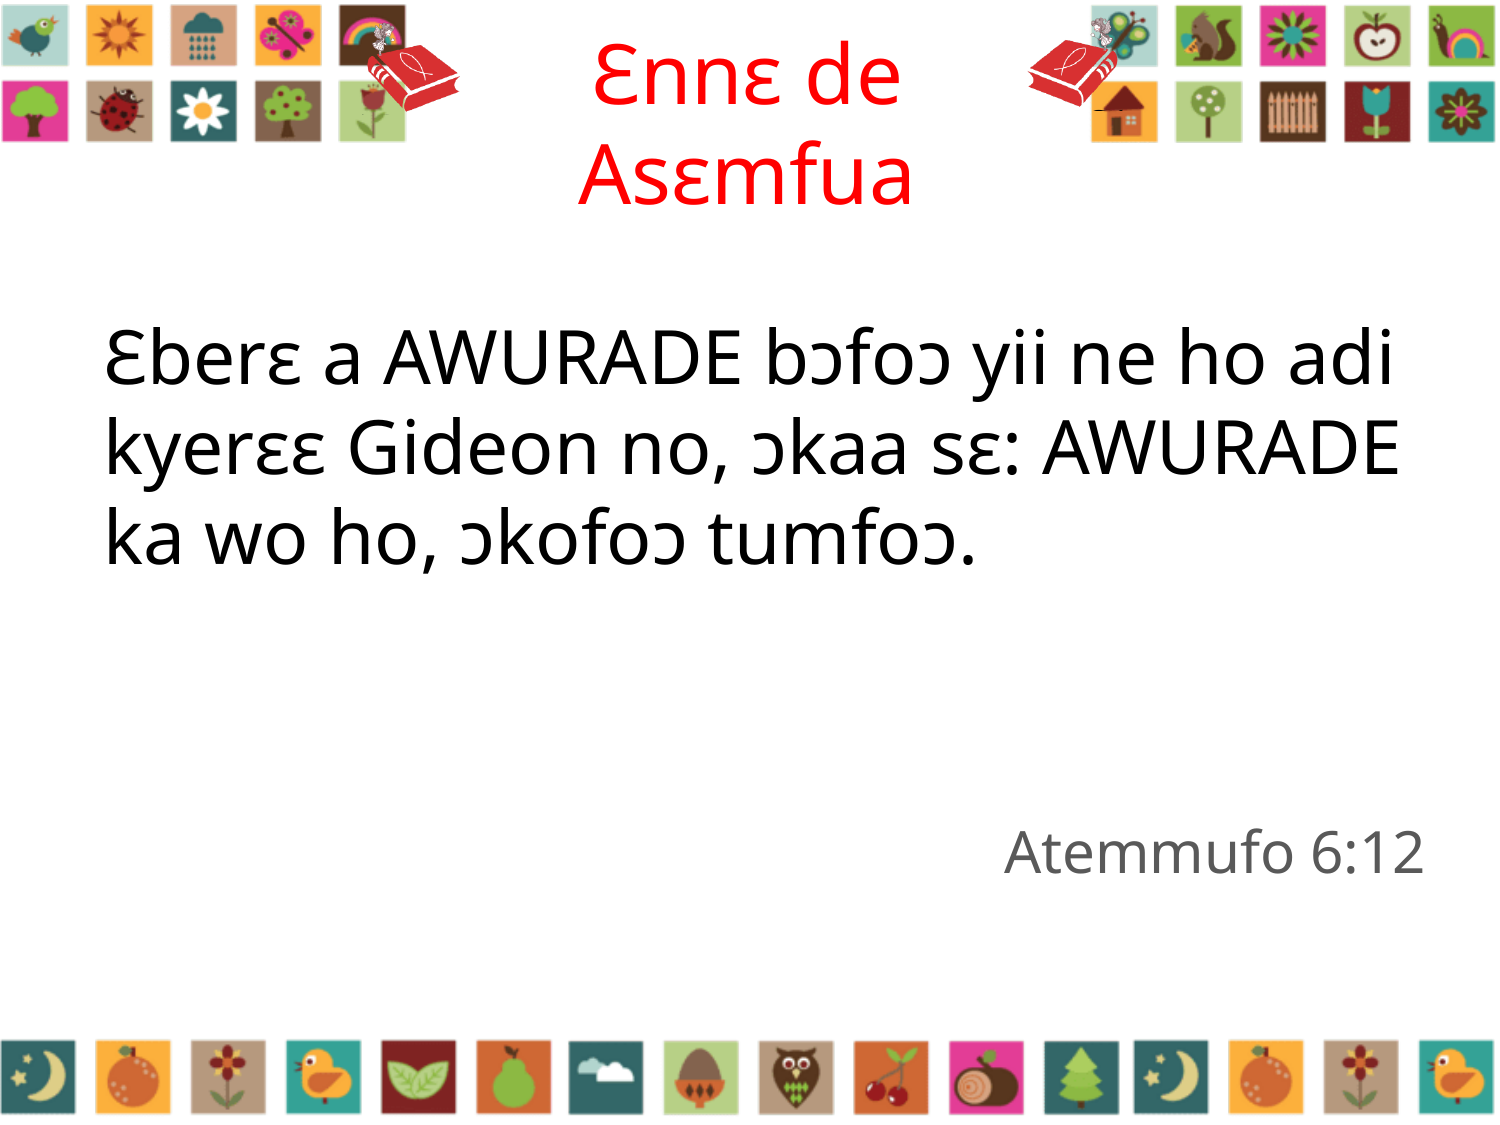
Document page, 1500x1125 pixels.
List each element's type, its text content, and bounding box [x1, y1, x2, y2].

text_box Ɛnnɛ de Asɛmfua [414, 13, 1080, 229]
text_box Ɛberɛ a AWURADE bɔfoɔ yii ne ho adi kyerɛɛ Gideon no, ɔkaa sɛ: AWURADE ka wo ho, ɔkofoɔ tumfoɔ. [88, 302, 1436, 588]
picture [996, 3, 1500, 150]
picture [0, 3, 492, 150]
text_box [0, 1028, 1500, 1118]
text_box Atemmufo 6:12 [808, 807, 1441, 893]
